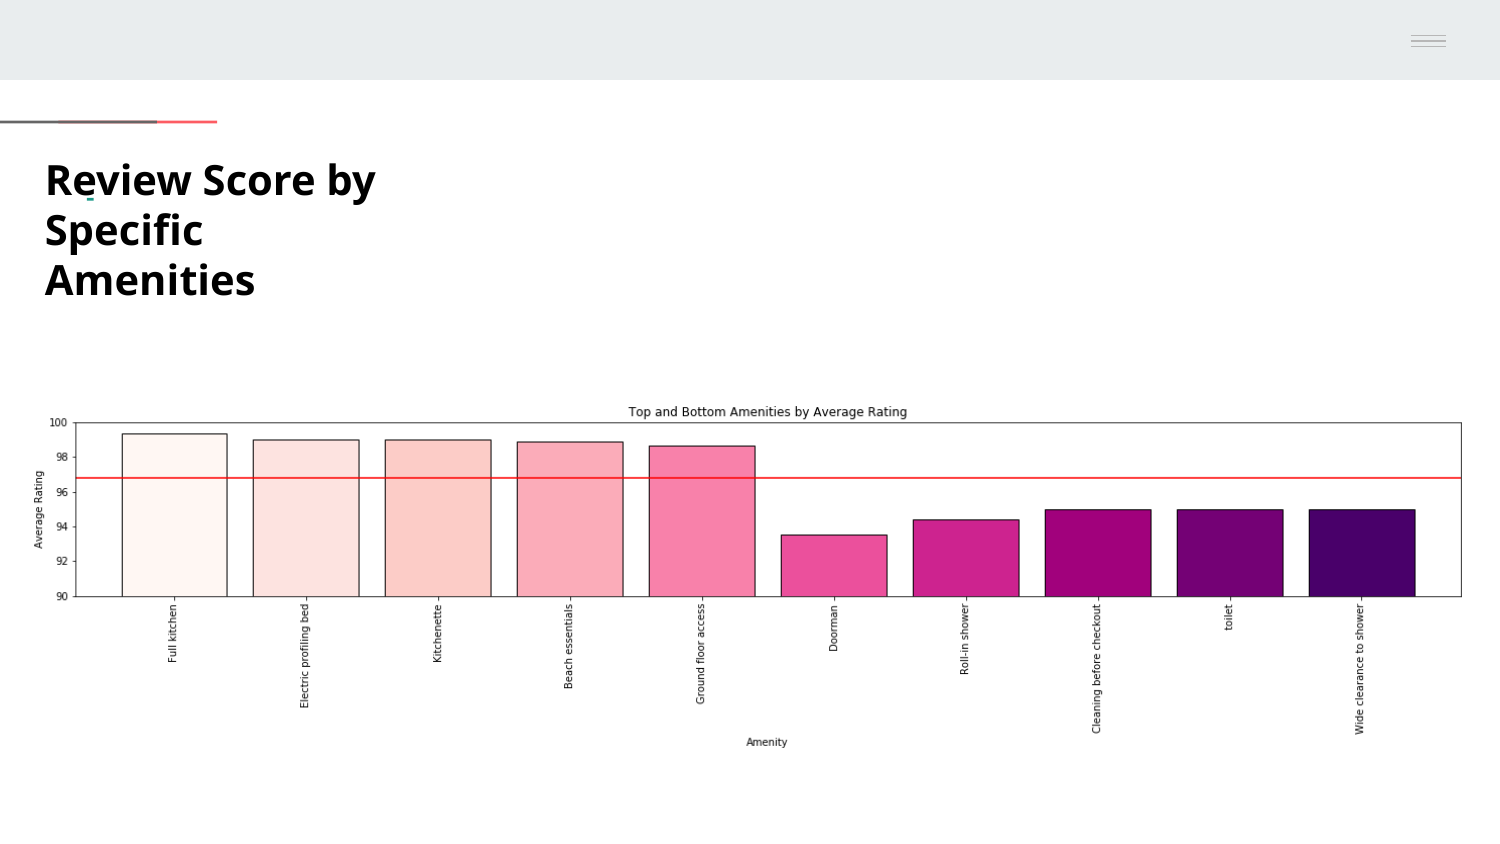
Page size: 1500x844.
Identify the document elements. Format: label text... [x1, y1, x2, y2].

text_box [45, 117, 169, 126]
picture [24, 395, 1476, 759]
title Review Score by Specific Amenities [29, 138, 428, 301]
